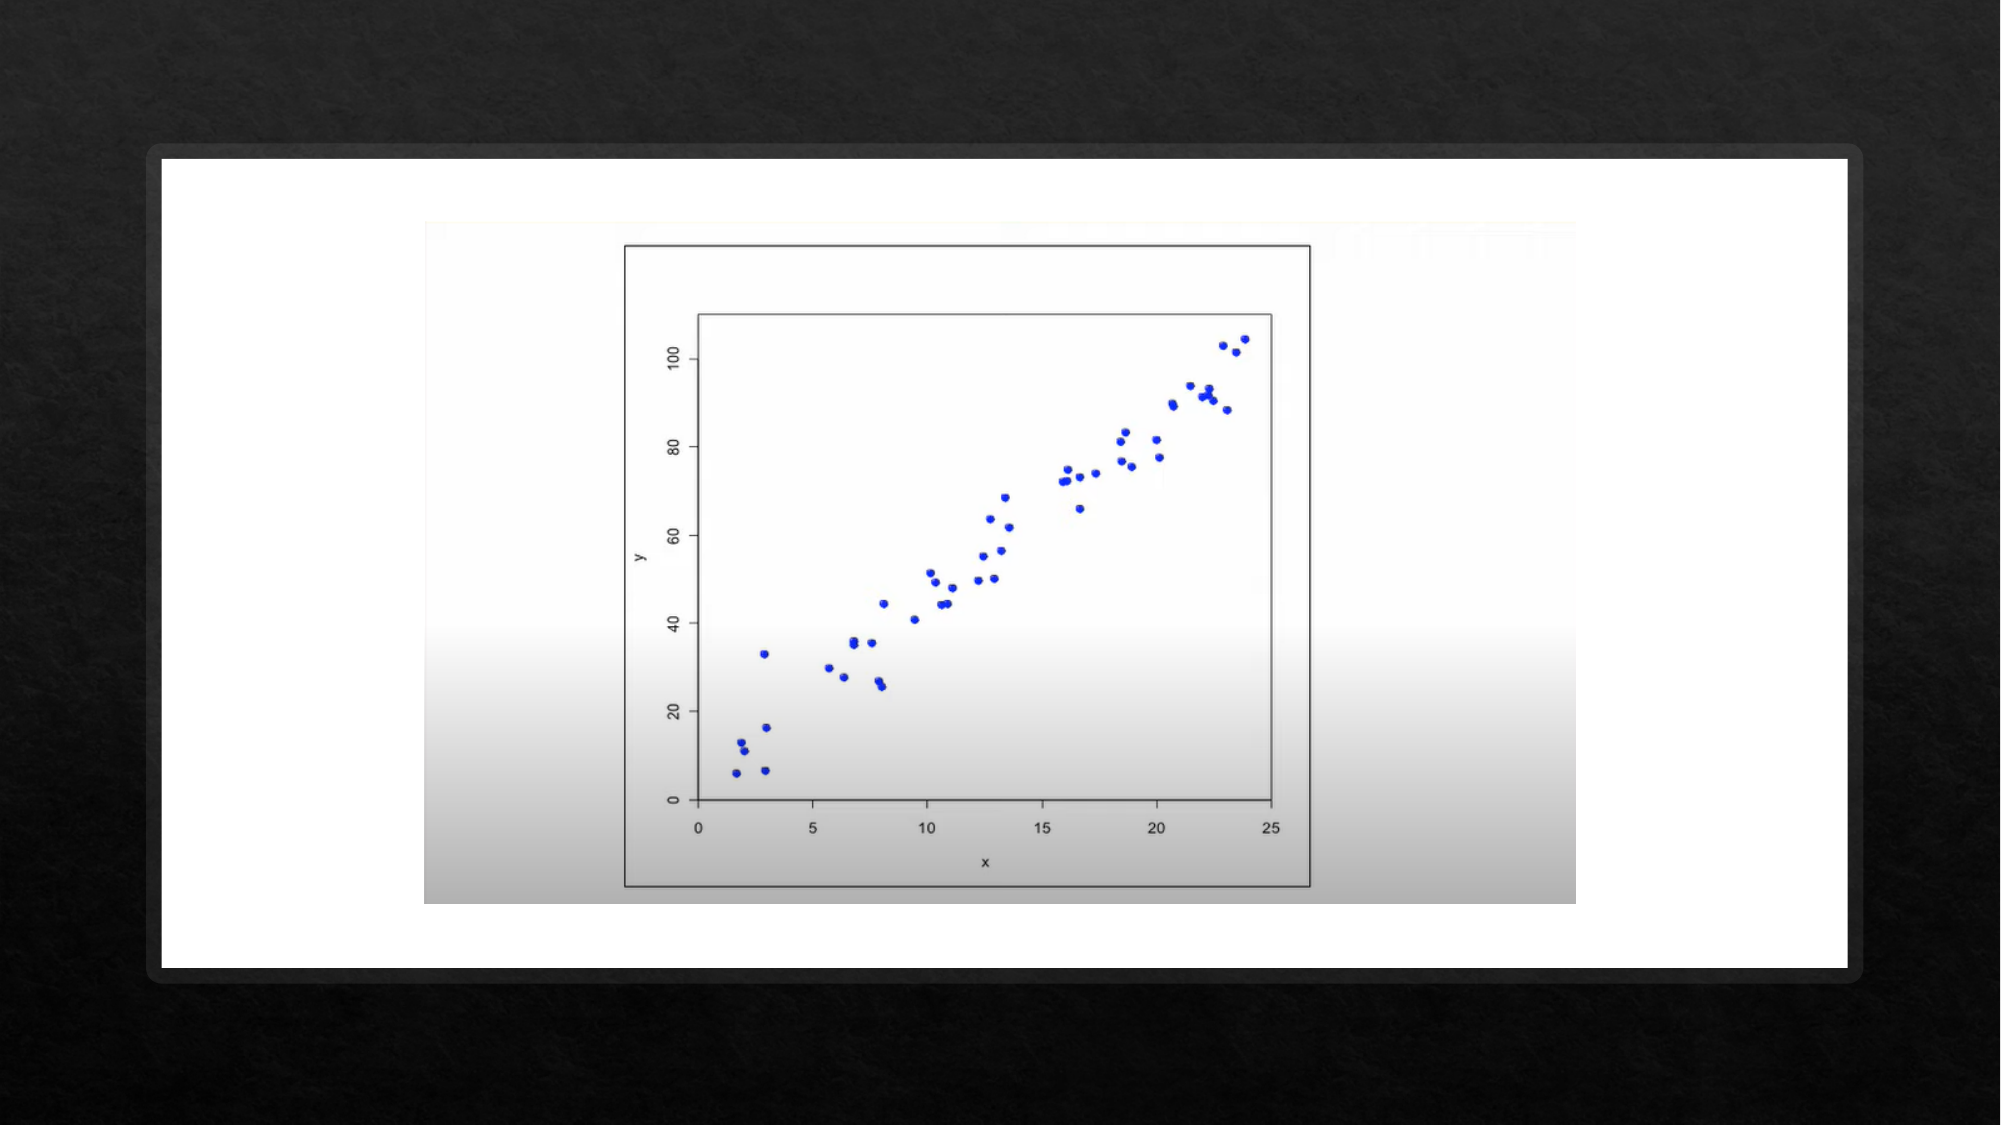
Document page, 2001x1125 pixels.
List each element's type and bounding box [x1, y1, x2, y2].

picture [424, 220, 1576, 904]
text_box [160, 158, 1849, 969]
